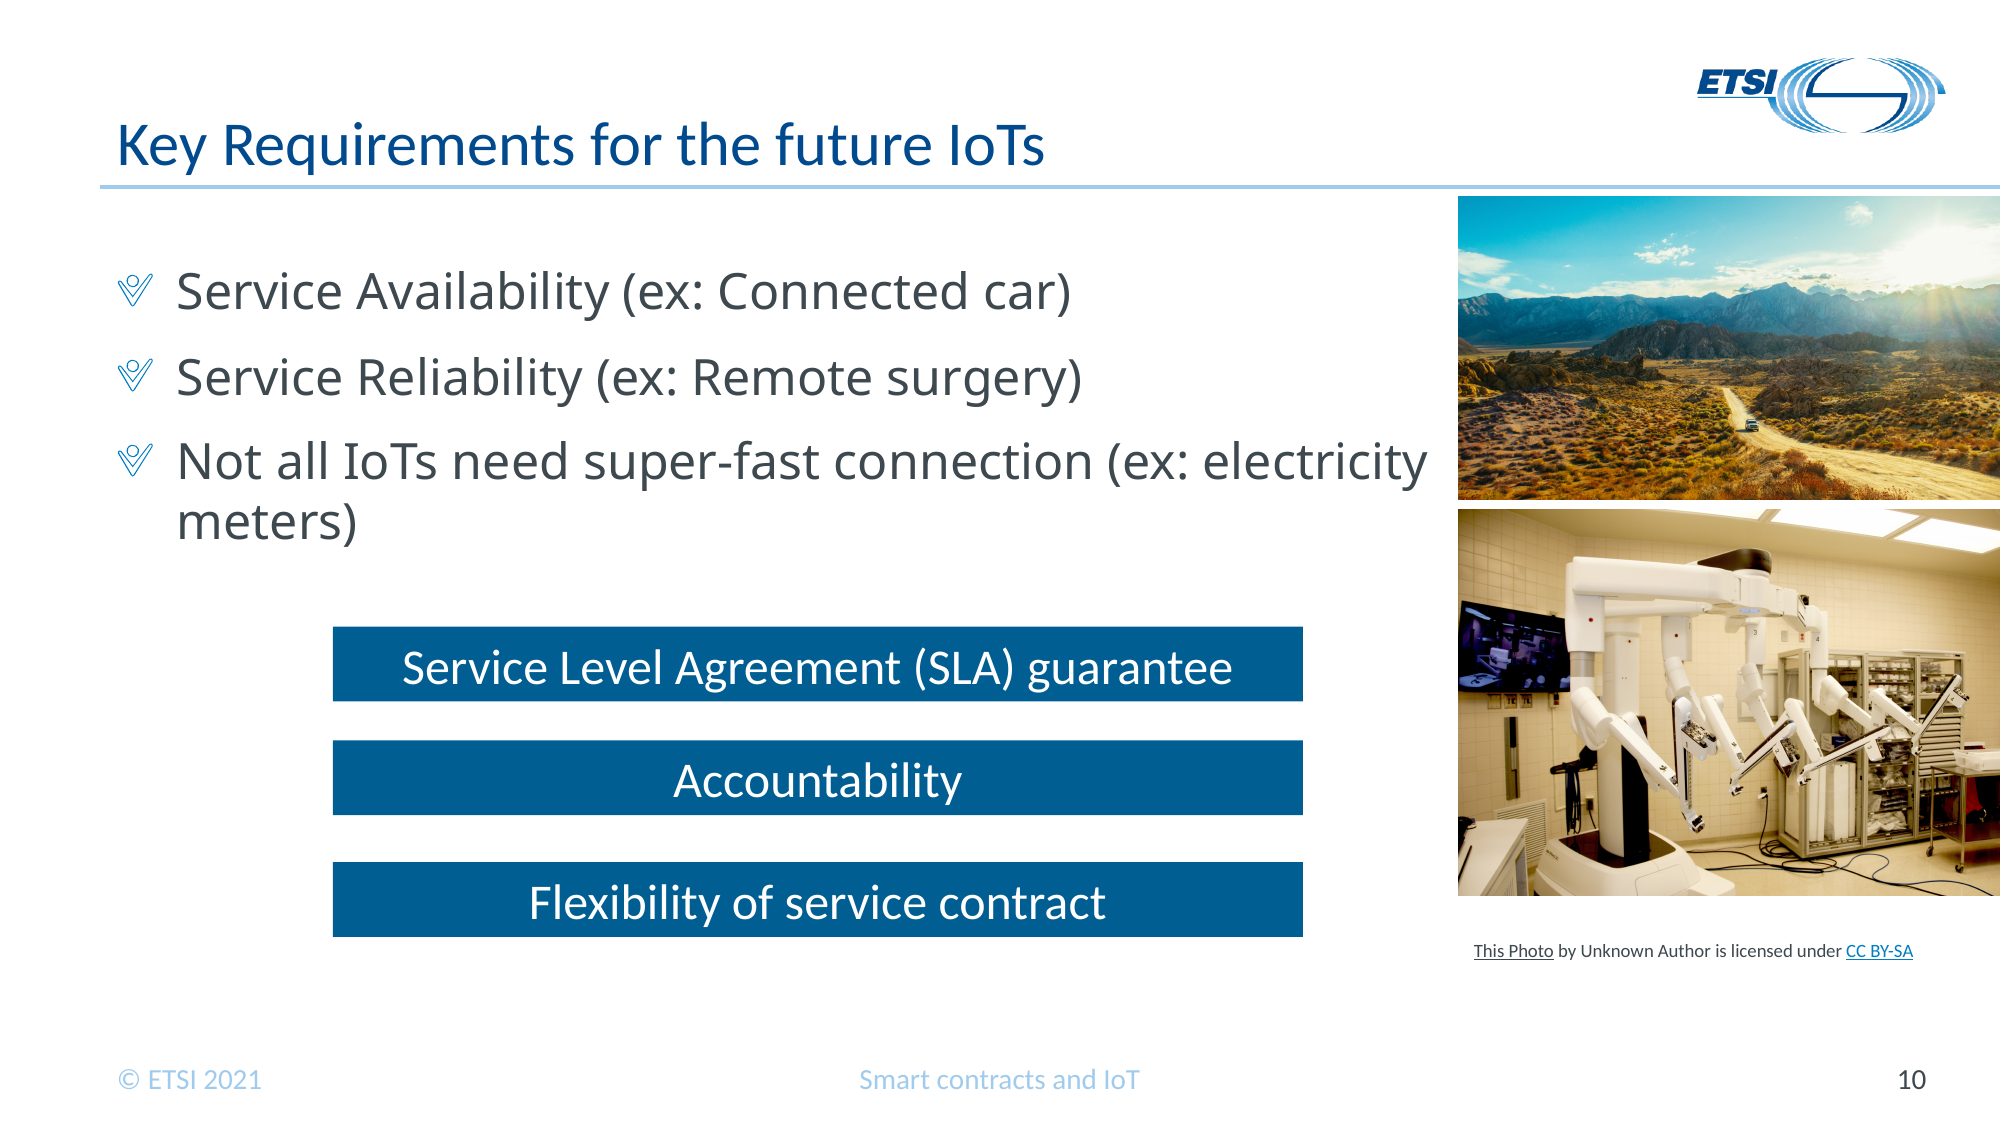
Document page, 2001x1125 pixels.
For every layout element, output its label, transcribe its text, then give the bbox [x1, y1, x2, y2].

text_box Service Level Agreement (SLA) guarantee [332, 626, 1303, 702]
picture [1458, 196, 2000, 500]
text_box Flexibility of service contract [332, 862, 1303, 937]
text_box This Photo by Unknown Author is licensed under CC BY-SA [1458, 931, 2000, 969]
picture [1458, 509, 2000, 896]
title Key Requirements for the future IoTs [100, 45, 1663, 188]
text_box Service Availability (ex: Connected car) Service Reliability (ex: Remote surgery) Not all IoTs need super-fast connection (ex: electricity meters) [99, 251, 1577, 984]
footer Smart contracts and IoT [662, 1048, 1338, 1108]
text_box Accountability [332, 740, 1303, 816]
picture [1697, 58, 1946, 138]
